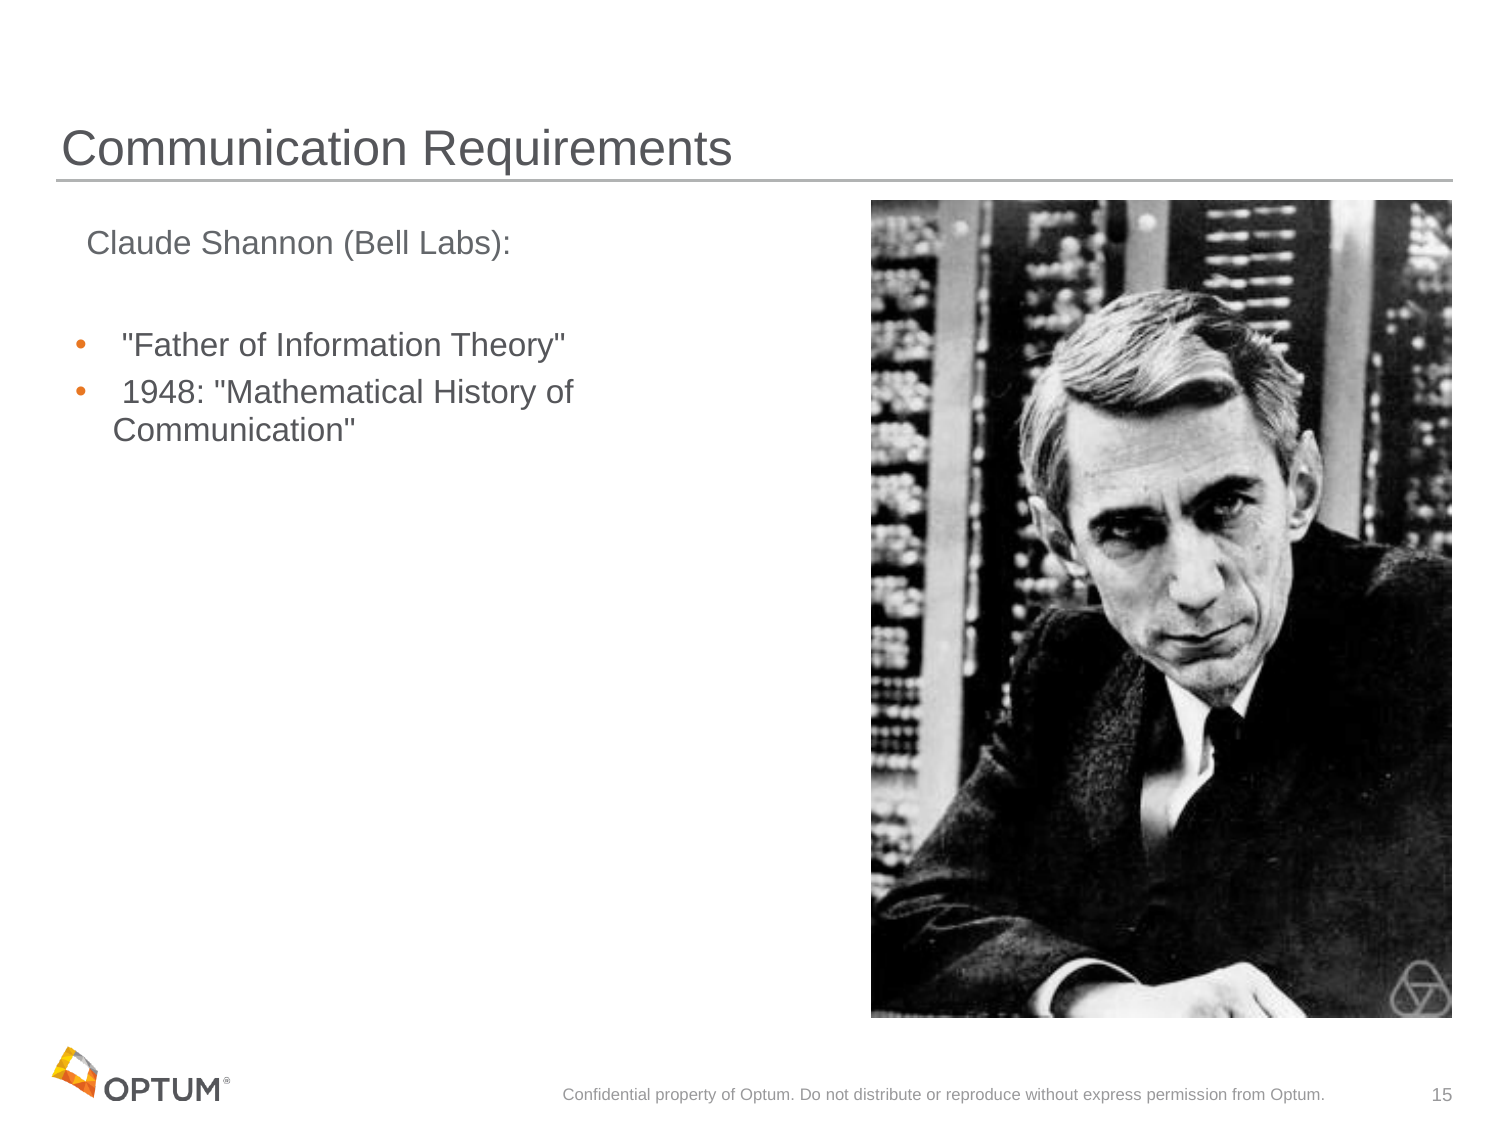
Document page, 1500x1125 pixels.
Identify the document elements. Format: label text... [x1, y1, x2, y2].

footer Confidential property of Optum. Do not distribute or reproduce without express permission from Optum. [508, 1064, 1381, 1124]
text_box Claude Shannon (Bell Labs): [71, 216, 871, 322]
text_box "Father of Information Theory" 1948: "Mathematical History of Communication" [74, 326, 750, 1002]
slide_number 15 [1385, 1064, 1453, 1124]
picture [50, 1044, 231, 1101]
picture [871, 200, 1452, 1018]
title Communication Requirements [60, 0, 1454, 177]
